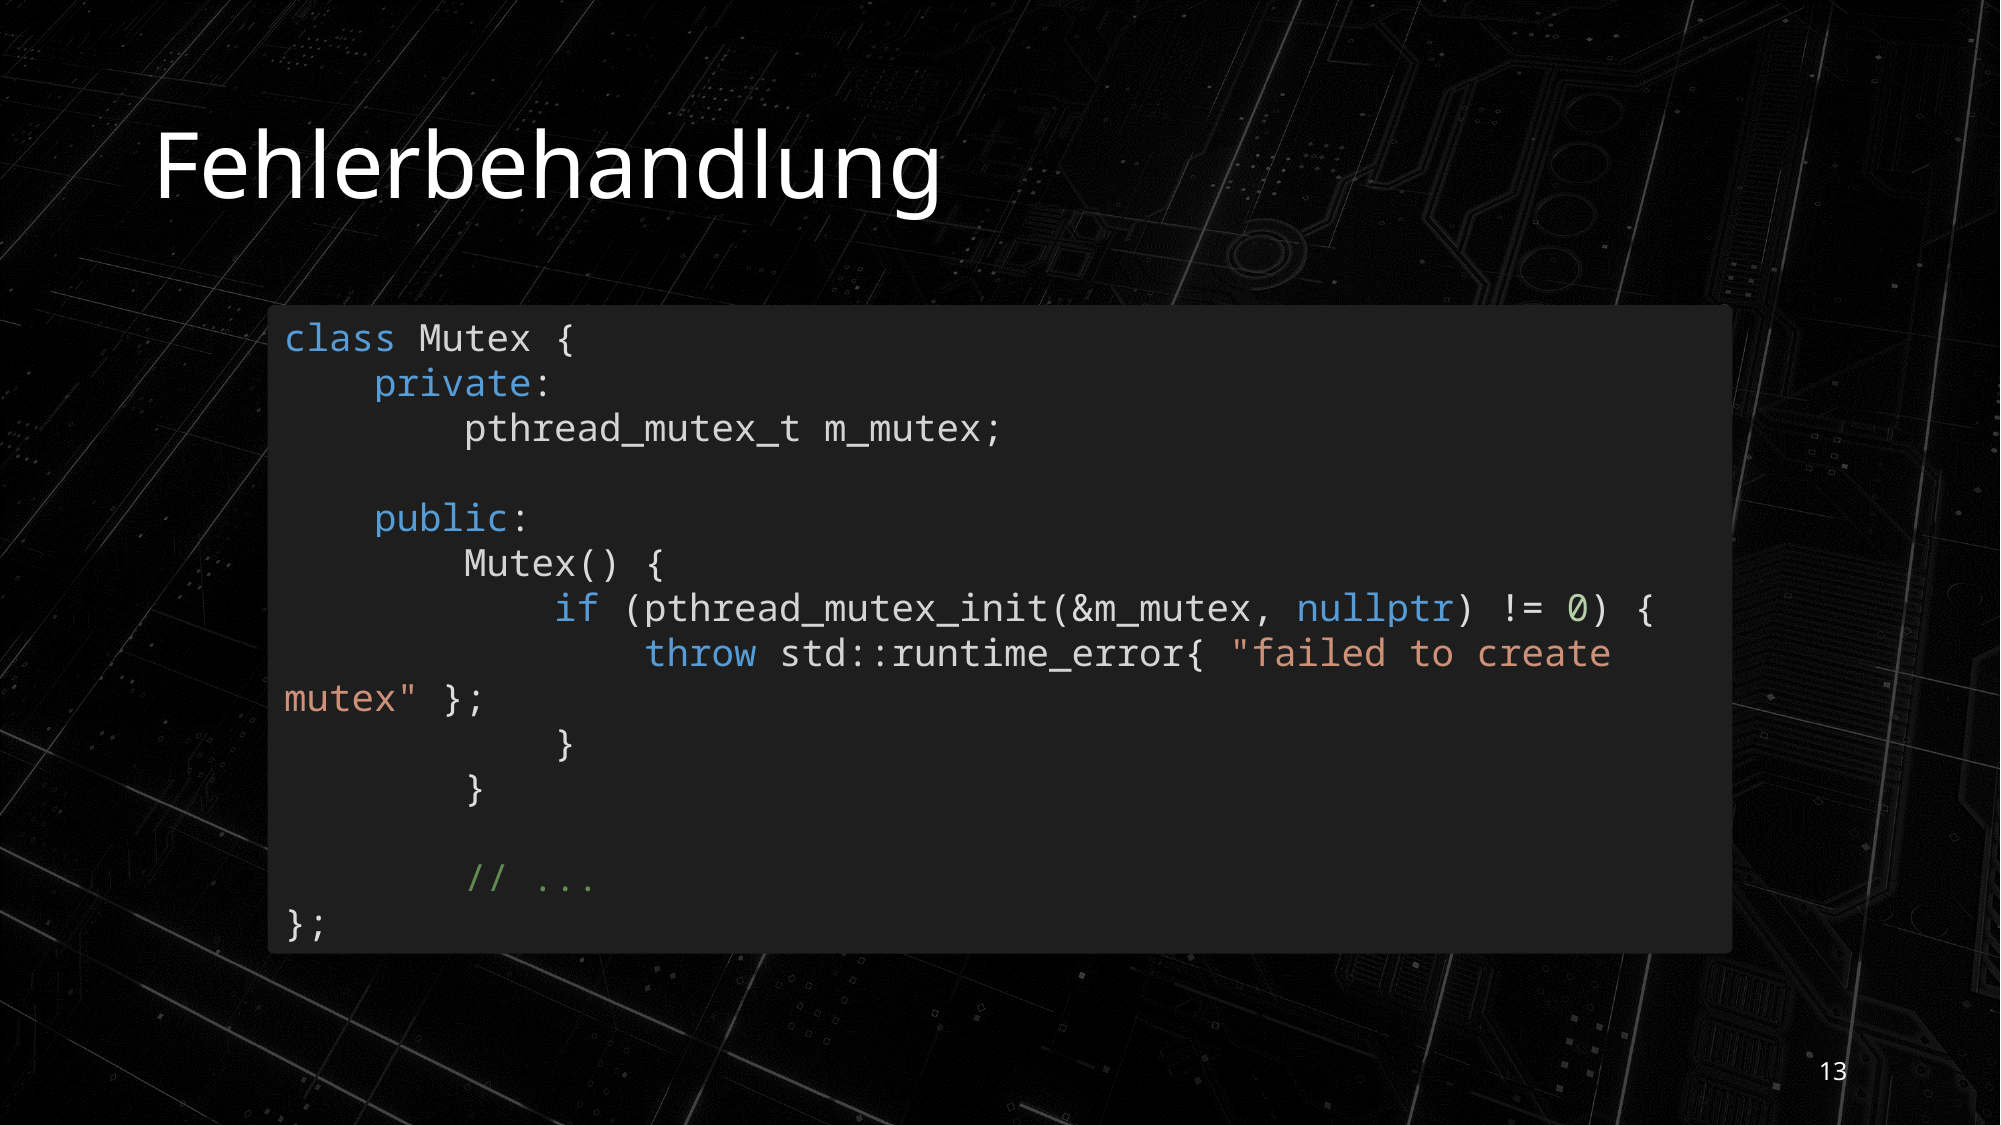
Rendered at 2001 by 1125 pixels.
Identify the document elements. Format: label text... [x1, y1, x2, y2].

text_box class Mutex { private: pthread_mutex_t m_mutex; public: Mutex() { if (pthread_mutex_init(&m_mutex, nullptr) != 0) { throw std::runtime_error{ "failed to create mutex" }; } } // ... }; [267, 305, 1733, 954]
title Fehlerbehandlung [137, 59, 1863, 278]
picture [0, 0, 2000, 1125]
slide_number 13 [1412, 1042, 1863, 1103]
